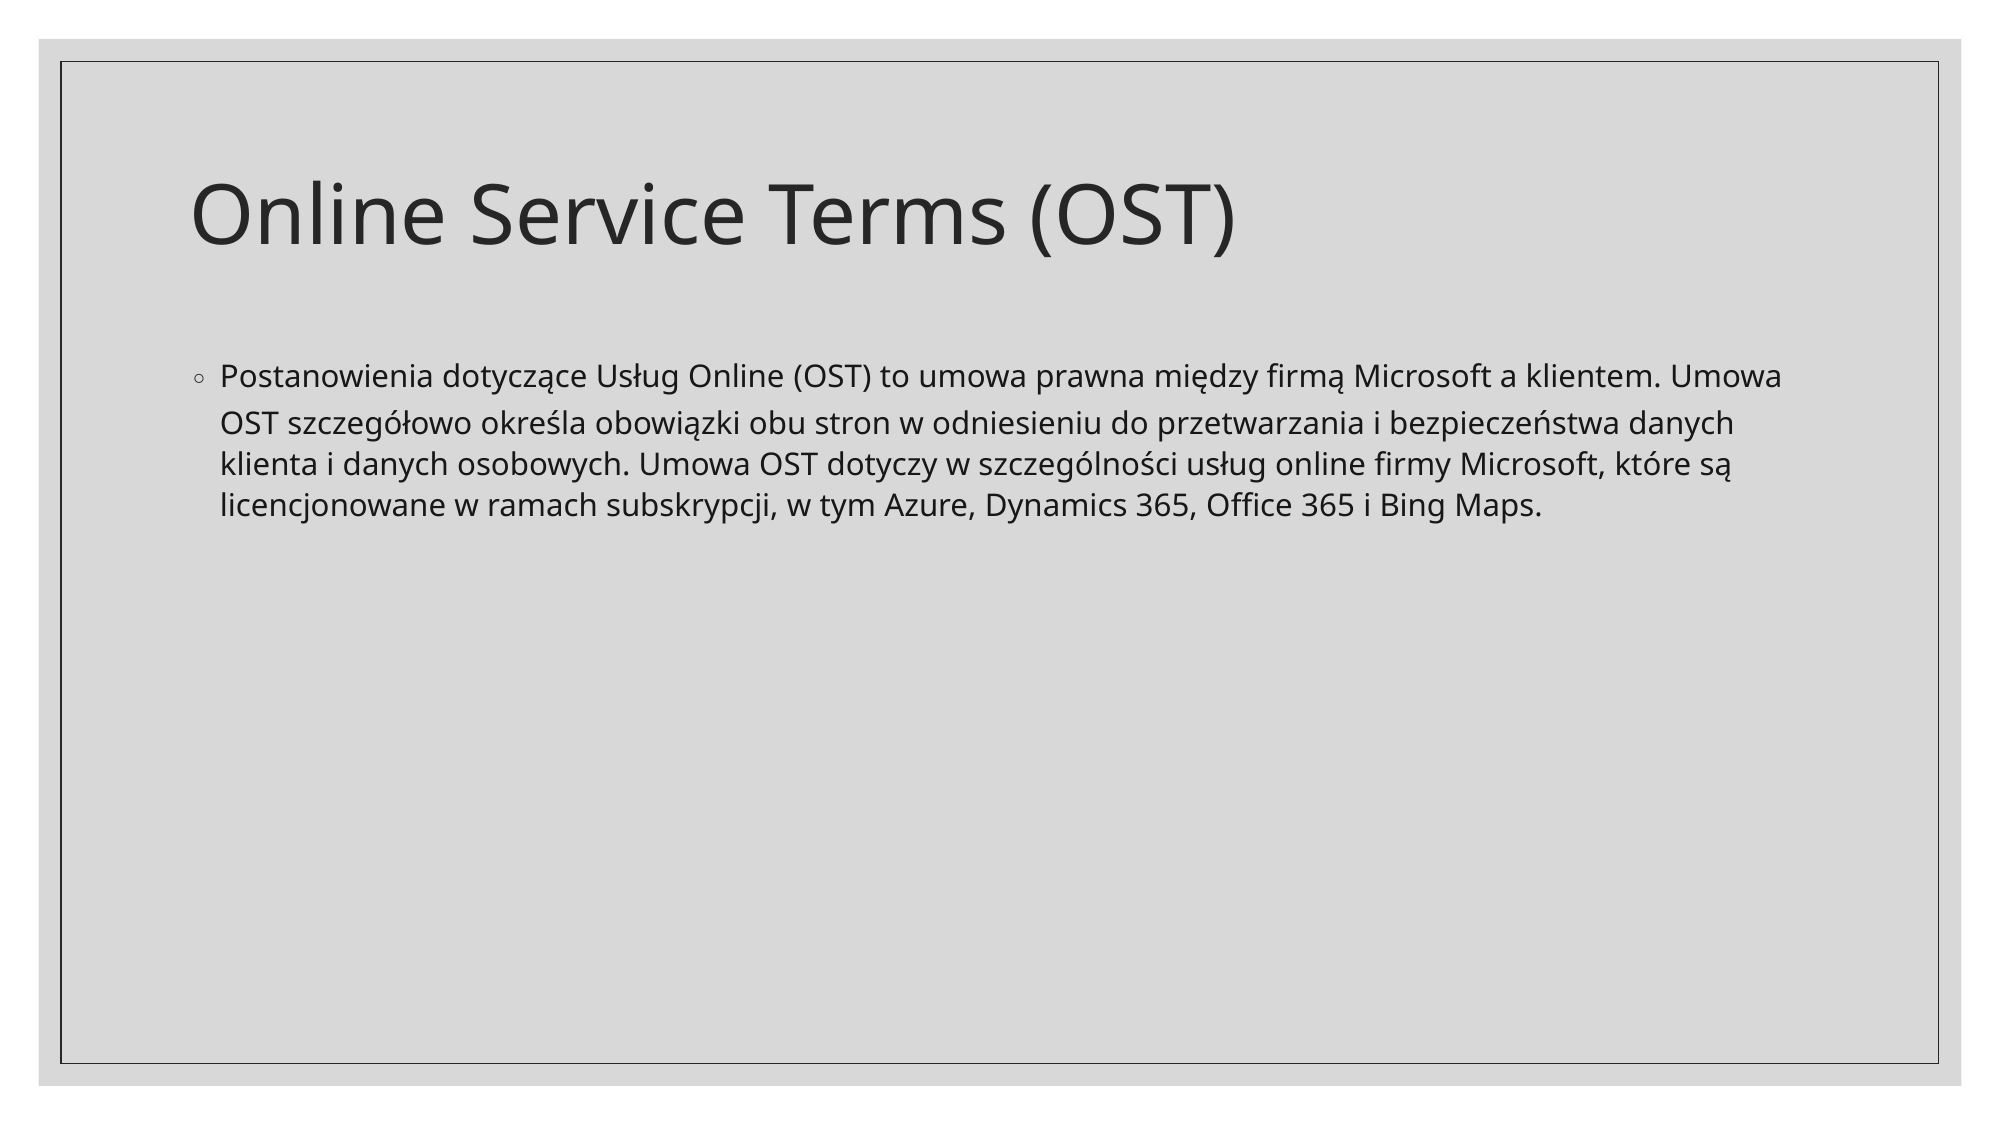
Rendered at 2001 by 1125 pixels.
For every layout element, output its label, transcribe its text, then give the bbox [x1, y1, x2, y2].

title Online Service Terms (OST) [174, 105, 1825, 331]
list Postanowienia dotyczące Usług Online (OST) to umowa prawna między firmą Microsoft a klientem. Umowa OST szczegółowo określa obowiązki obu stron w odniesieniu do przetwarzania i bezpieczeństwa danych klienta i danych osobowych. Umowa OST dotyczy w szczególności usług online firmy Microsoft, które są licencjonowane w ramach subskrypcji, w tym Azure, Dynamics 365, Office 365 i Bing Maps. [174, 345, 1825, 977]
